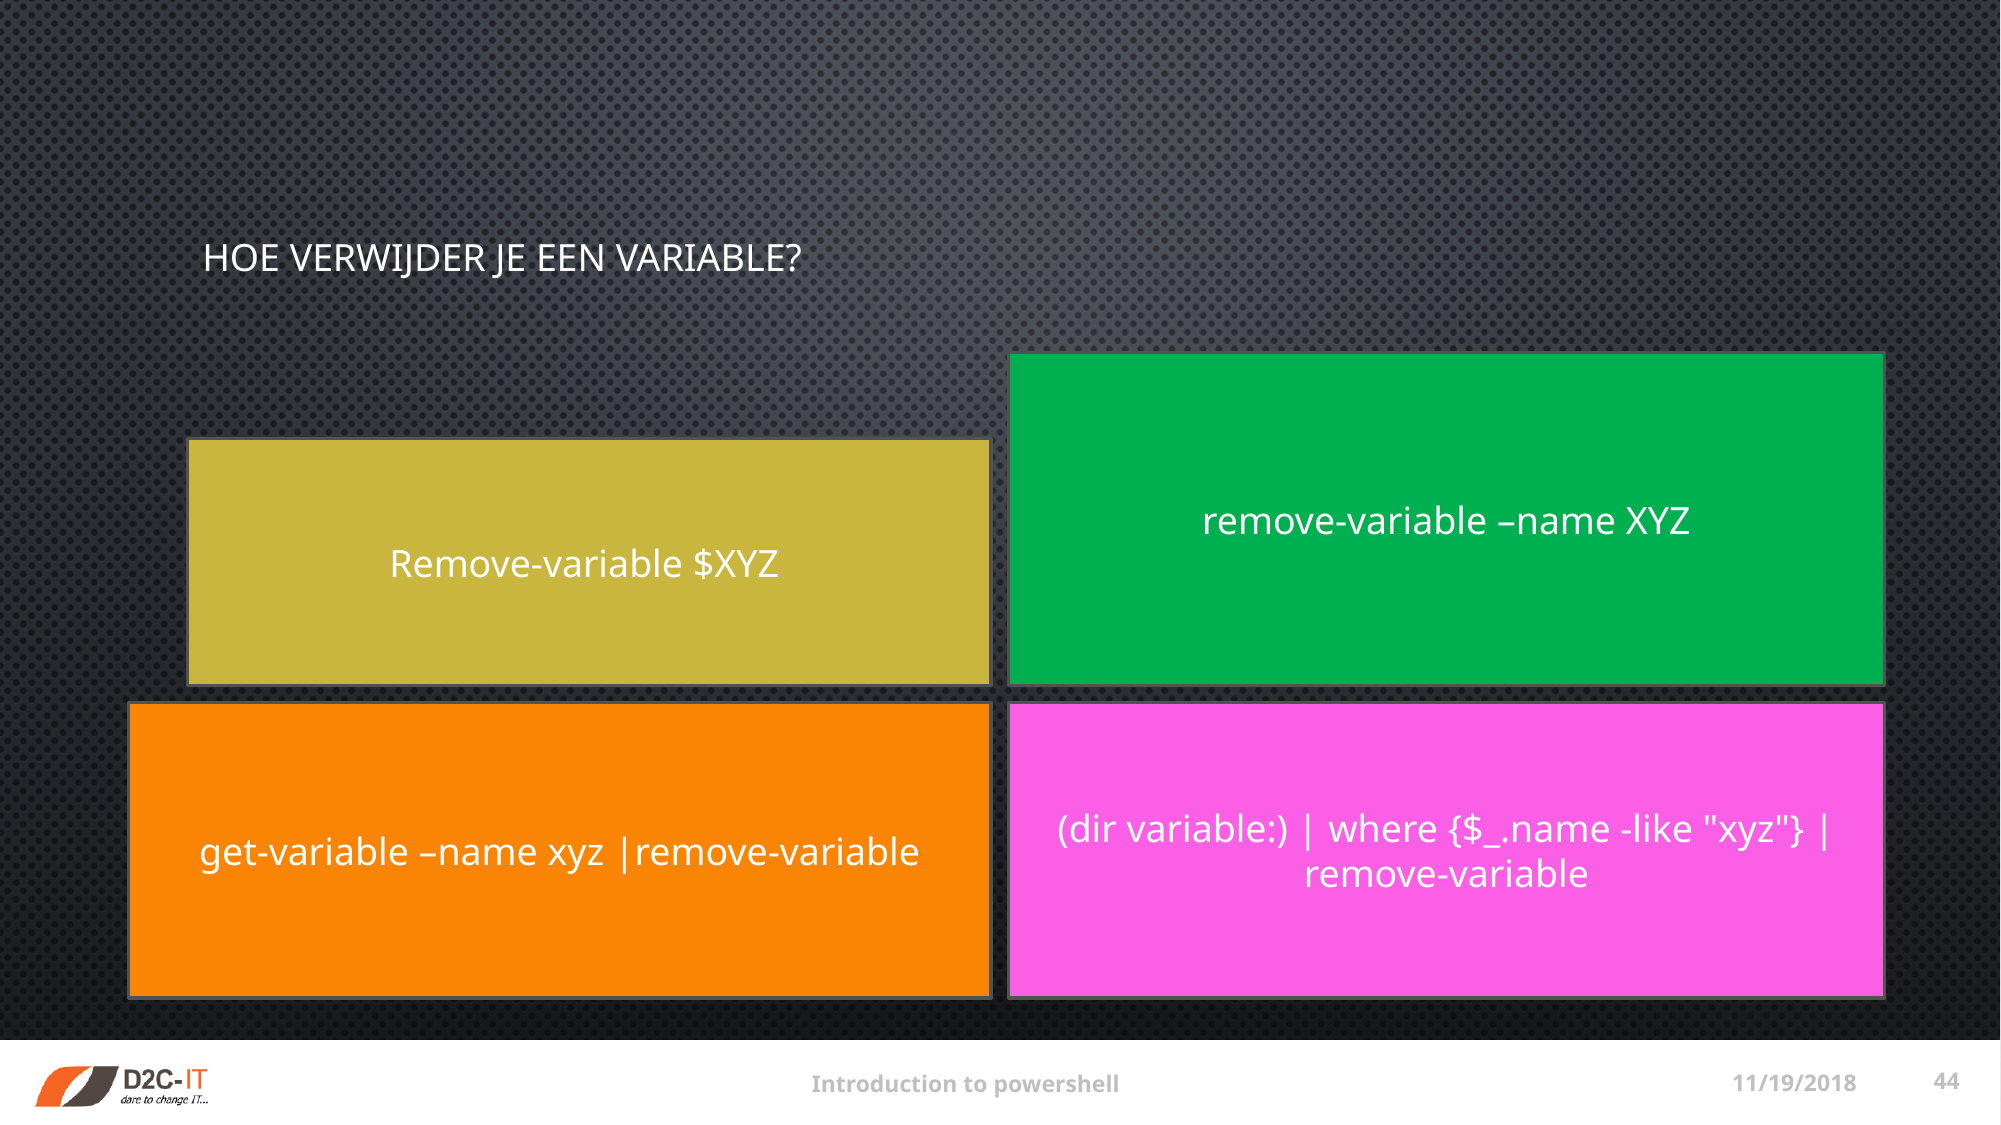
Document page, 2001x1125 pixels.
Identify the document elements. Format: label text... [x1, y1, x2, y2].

slide_number 44 [1884, 1052, 1975, 1113]
title Hoe verwijder je een variable? [187, 99, 1813, 413]
text_box remove-variable –name XYZ [1007, 351, 1886, 687]
text_box (dir variable:) | where {$_.name -like "xyz"} | remove-variable [1007, 701, 1886, 1000]
text_box get-variable –name xyz |remove-variable [127, 701, 993, 1000]
picture [24, 1060, 229, 1114]
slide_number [1609, 1052, 1873, 1113]
footer Introduction to powershell [347, 1053, 1585, 1114]
text_box Remove-variable $XYZ [186, 437, 993, 687]
